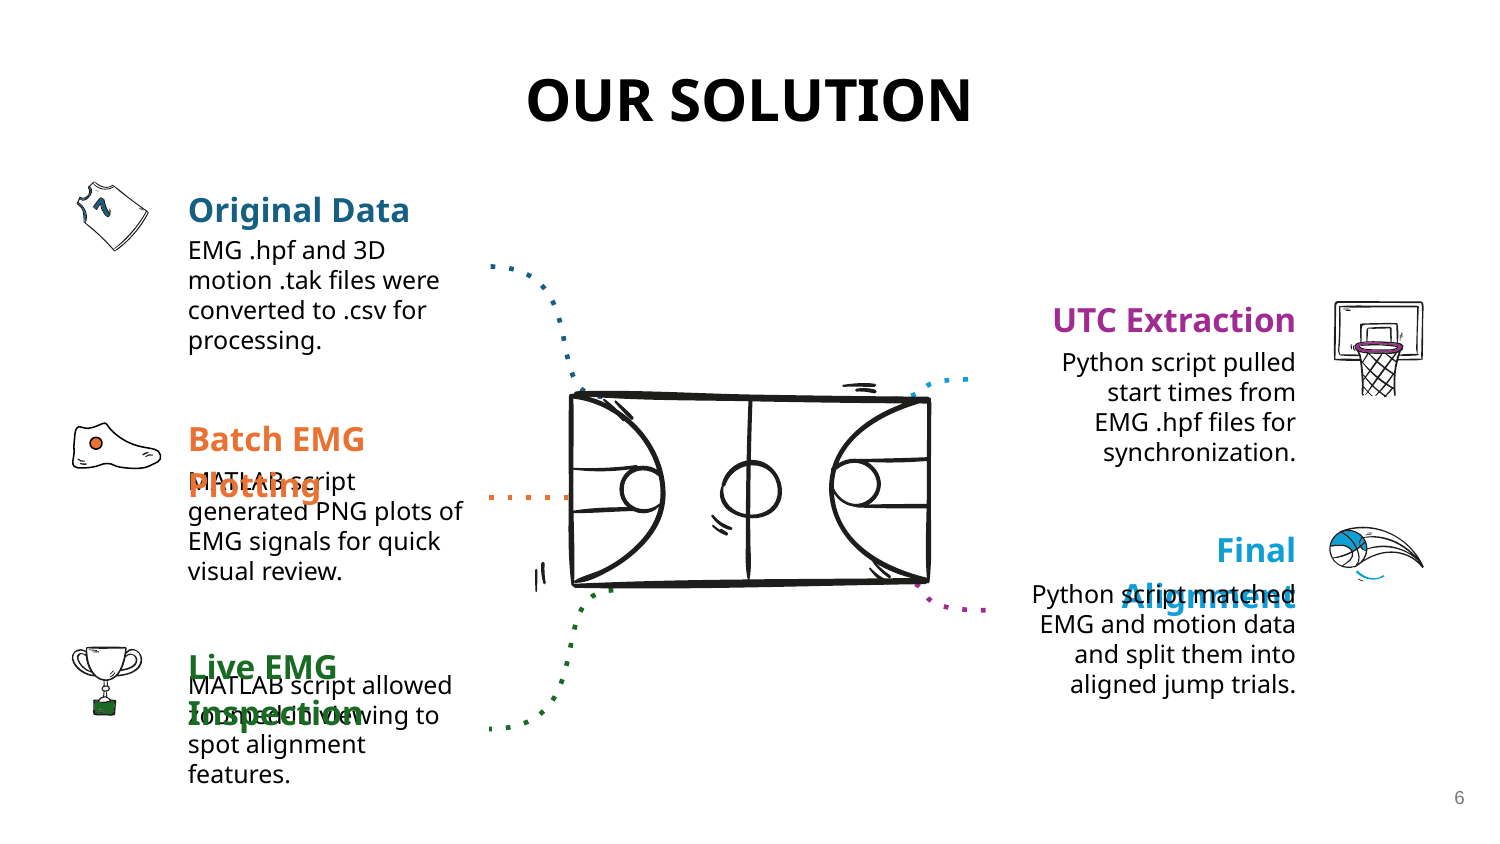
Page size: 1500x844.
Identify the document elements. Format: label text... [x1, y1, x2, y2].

text_box Python script matched EMG and motion data and split them into aligned jump trials. [985, 563, 1312, 658]
text_box Live EMG Inspection [172, 625, 481, 688]
text_box [71, 646, 143, 716]
text_box Final Alignment [1036, 508, 1312, 563]
text_box UTC Extraction [1036, 278, 1312, 342]
text_box MATLAB script generated PNG plots of EMG signals for quick visual review. [172, 460, 489, 545]
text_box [1332, 300, 1425, 398]
text_box OUR SOLUTION [51, 48, 1449, 142]
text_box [70, 420, 163, 471]
slide_number 5 [1389, 764, 1480, 830]
text_box Python script pulled start times from EMG .hpf files for synchronization. [995, 331, 1312, 426]
text_box [76, 181, 149, 252]
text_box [534, 382, 934, 593]
text_box Batch EMG Plotting [172, 396, 505, 460]
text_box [898, 580, 987, 611]
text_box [1326, 526, 1425, 582]
text_box EMG .hpf and 3D motion .tak files were converted to .csv for processing. [172, 232, 489, 314]
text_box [481, 596, 621, 723]
text_box [95, 701, 114, 714]
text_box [873, 378, 970, 401]
text_box [92, 197, 111, 218]
text_box Original Data [172, 168, 603, 232]
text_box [480, 274, 612, 389]
text_box [93, 182, 148, 249]
text_box MATLAB script allowed zoomed-in viewing to spot alignment features. [172, 688, 489, 776]
